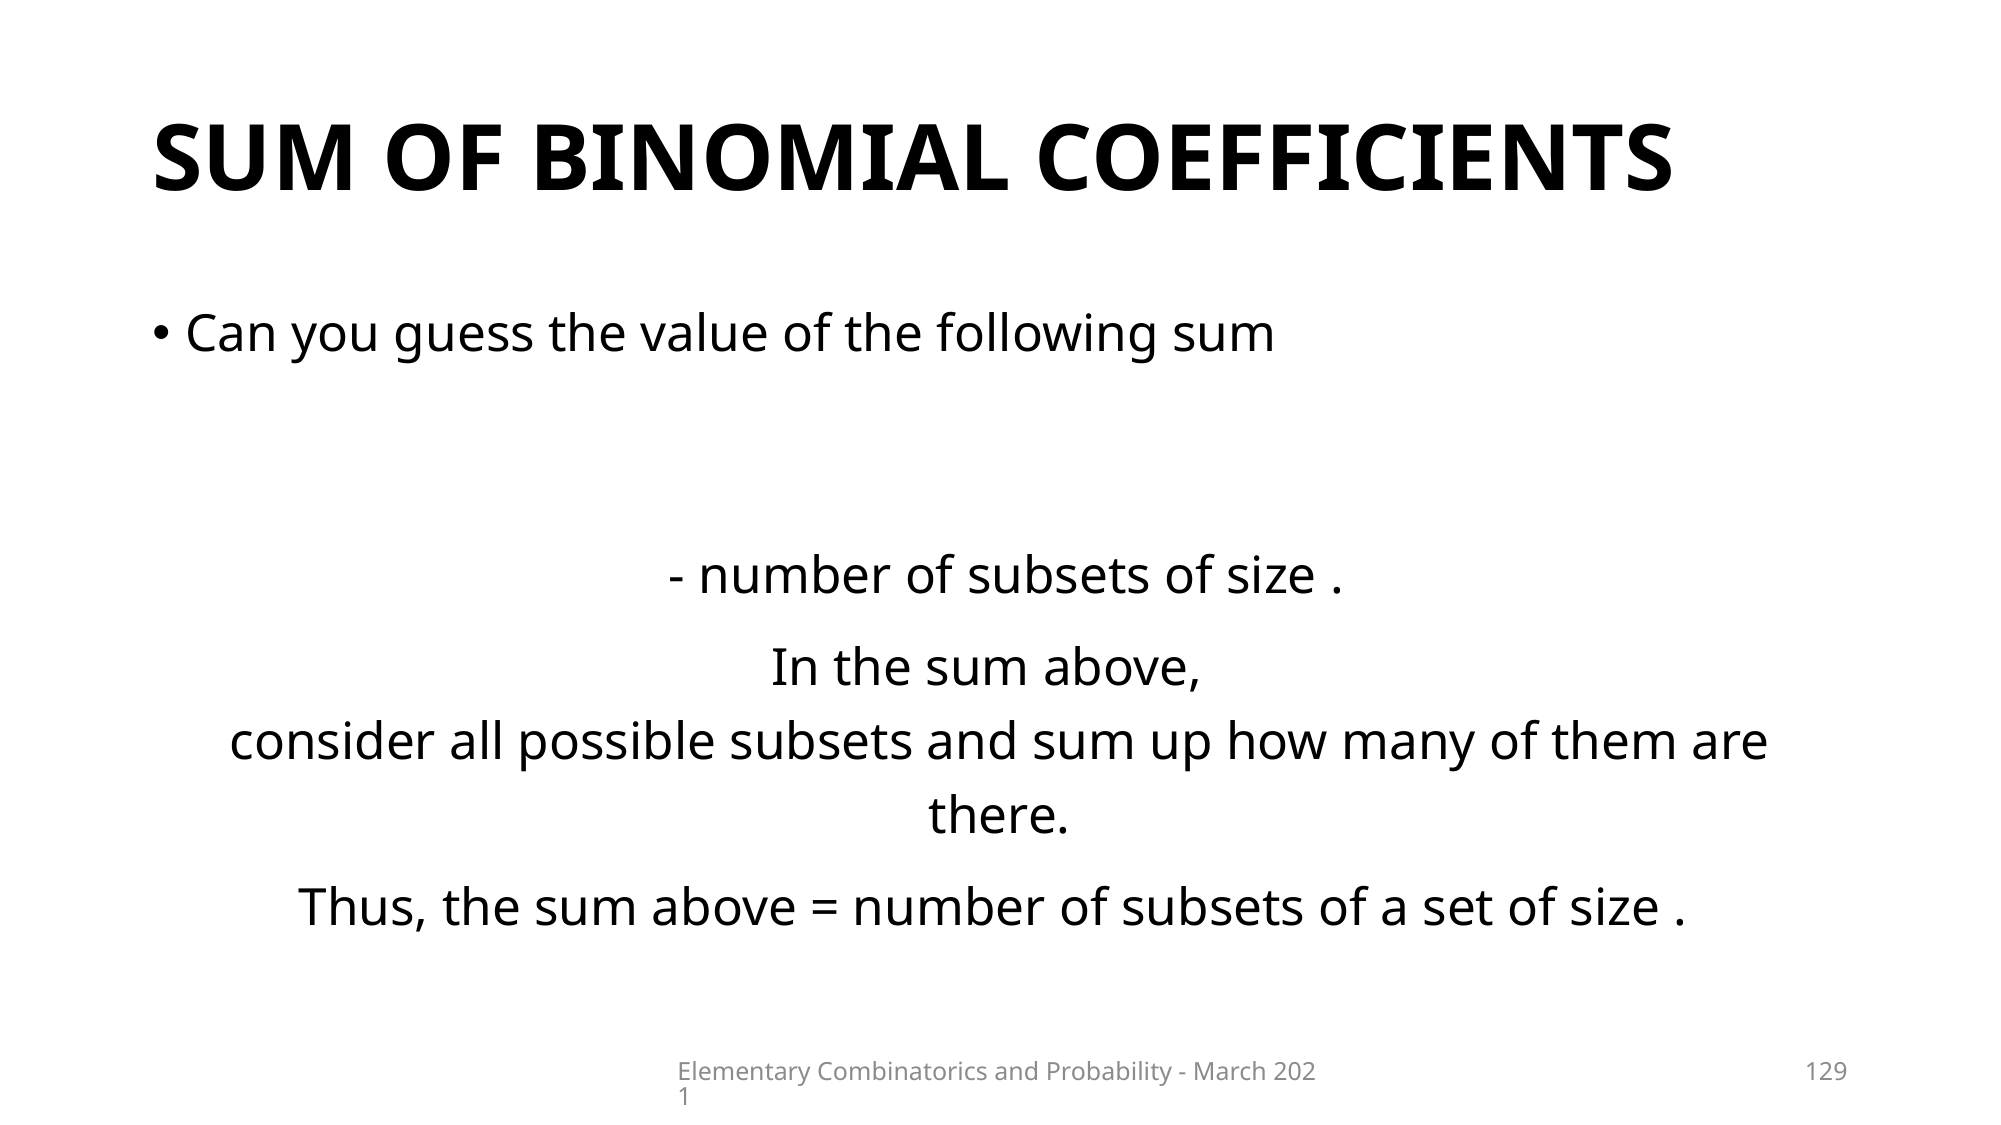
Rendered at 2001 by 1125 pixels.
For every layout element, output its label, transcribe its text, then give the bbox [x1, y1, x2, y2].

footer Elementary Combinatorics and Probability - March 2021 [662, 1042, 1338, 1103]
title Sum of Binomial coefficients [137, 52, 1863, 270]
slide_number 129 [1412, 1042, 1863, 1103]
